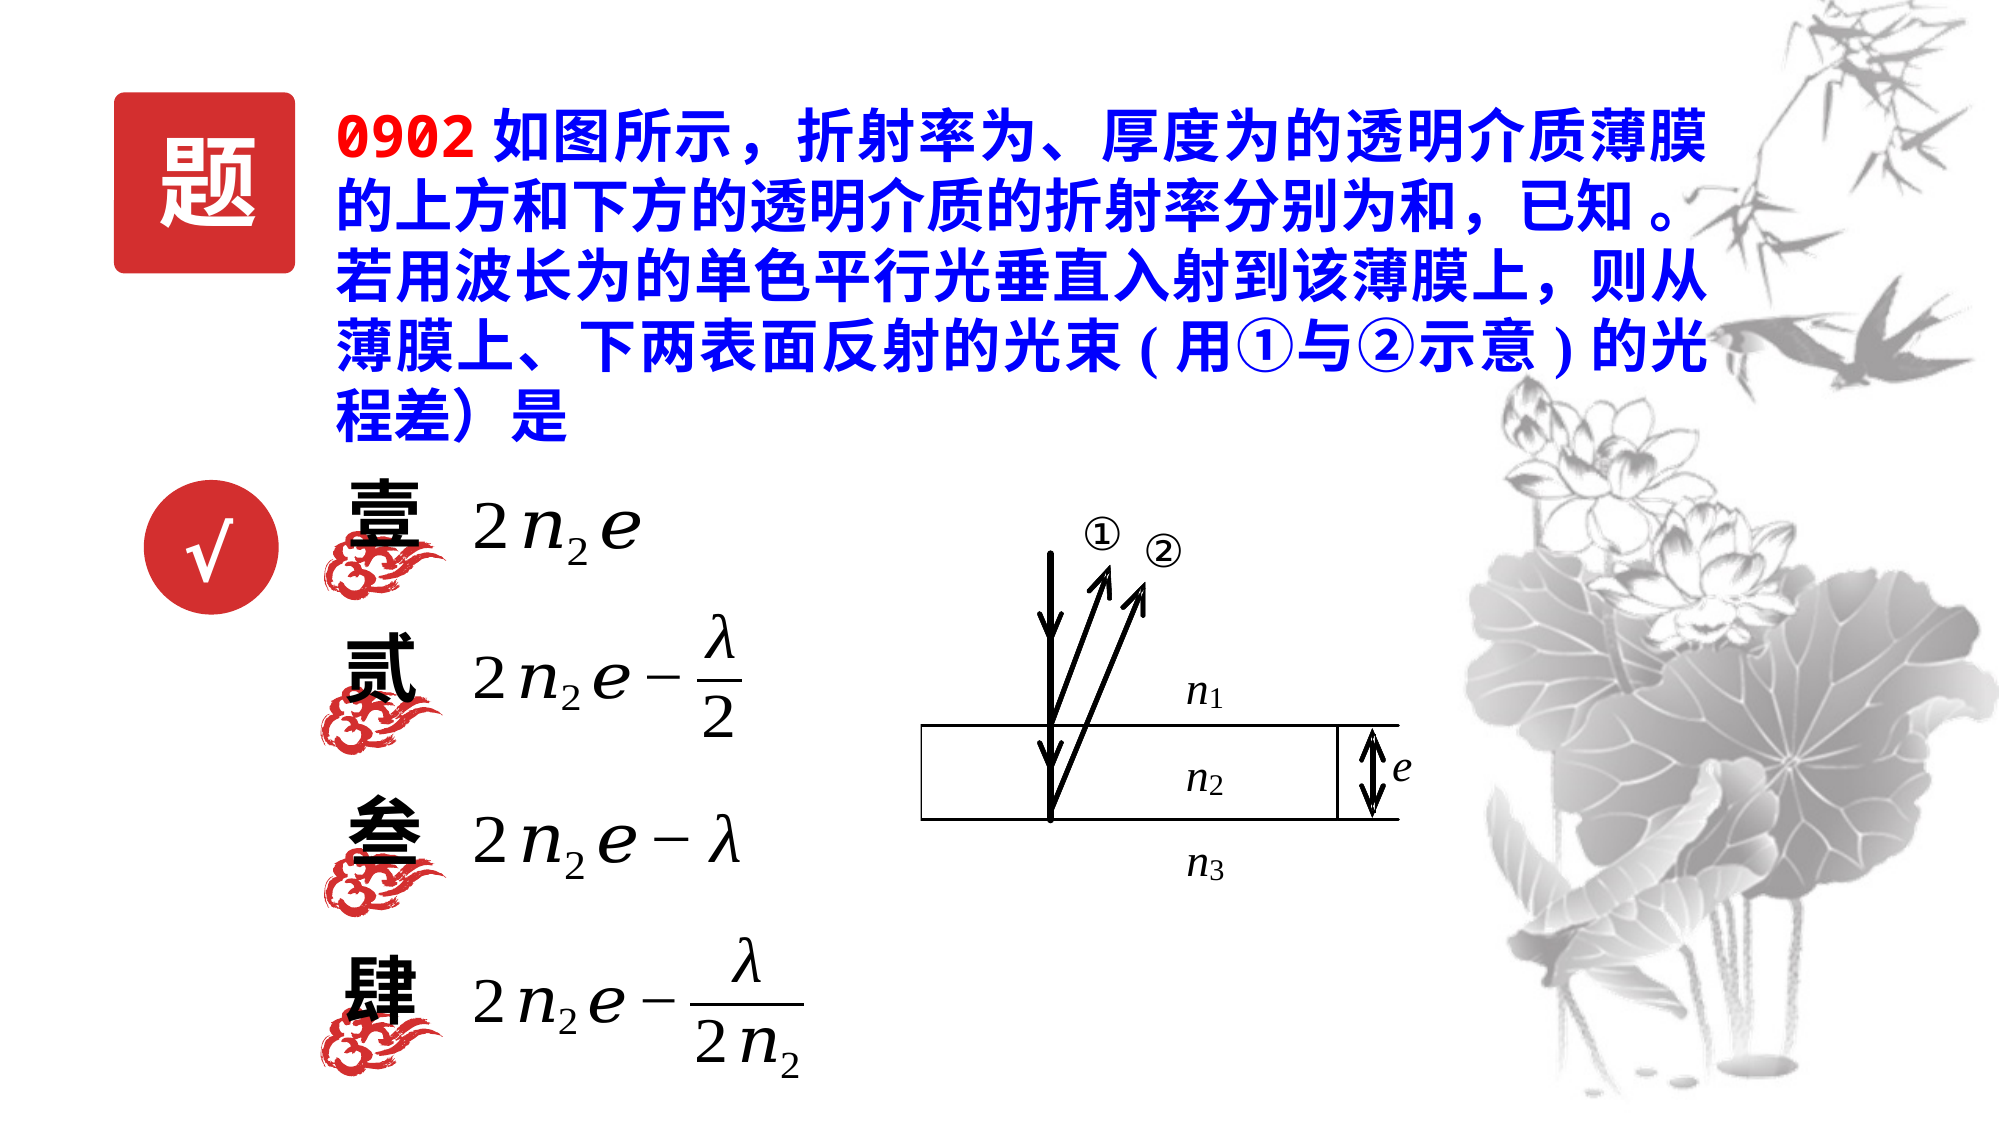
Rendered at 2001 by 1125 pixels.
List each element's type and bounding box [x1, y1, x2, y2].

text_box [320, 926, 808, 1088]
picture [1446, 144, 1454, 156]
picture [1446, 0, 1999, 1125]
picture [1446, 130, 1454, 138]
text_box [324, 459, 644, 601]
text_box [324, 777, 743, 918]
picture [1446, 116, 1454, 124]
text_box [114, 92, 296, 274]
text_box [320, 603, 747, 756]
text_box [143, 479, 279, 615]
text_box [920, 483, 1476, 917]
